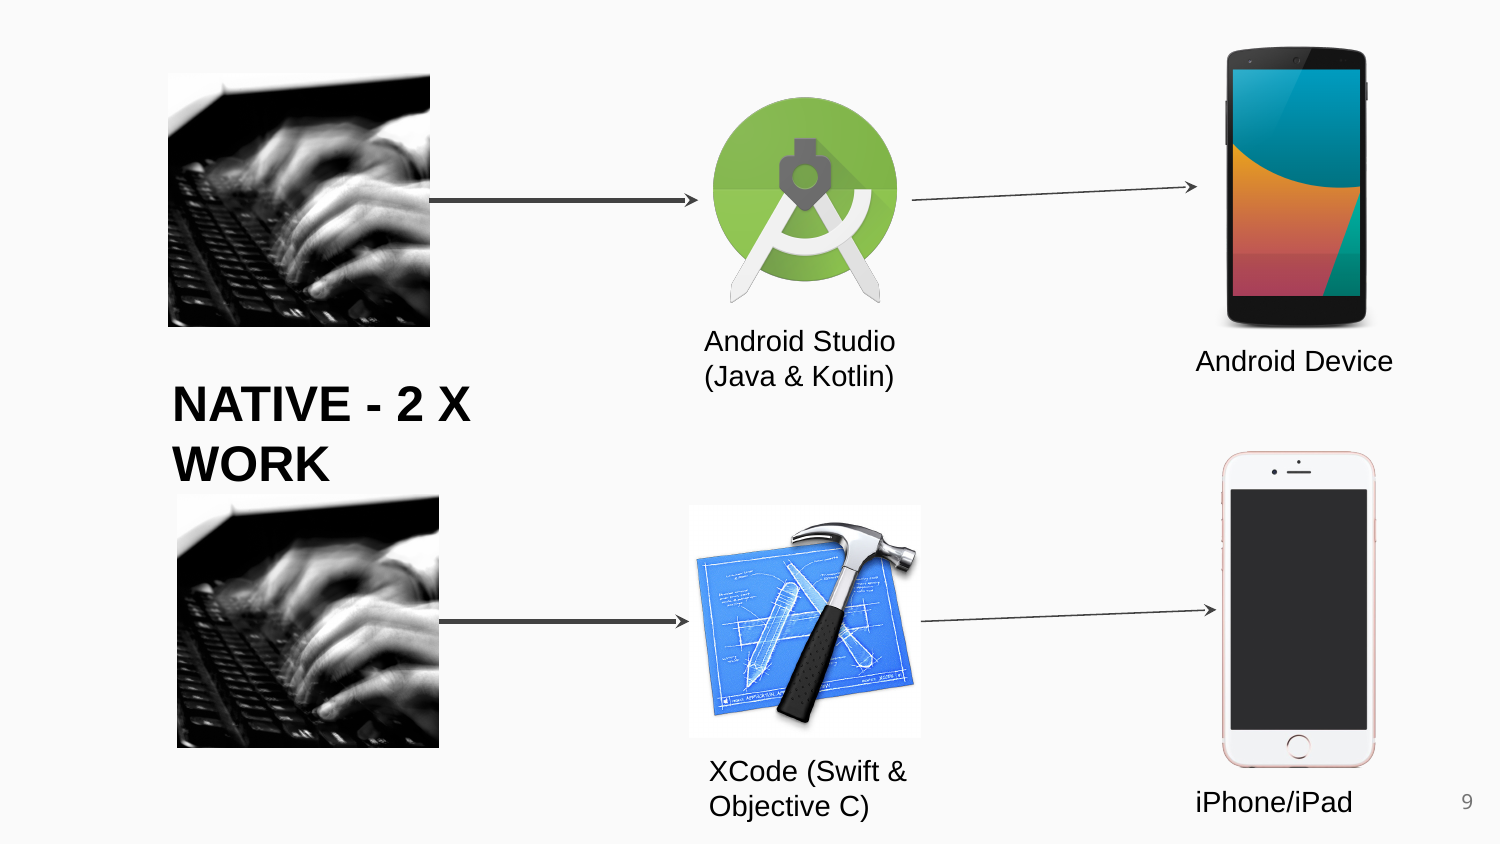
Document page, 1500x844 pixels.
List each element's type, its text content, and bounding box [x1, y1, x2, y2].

slide_number 9 [1398, 770, 1489, 835]
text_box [920, 609, 1217, 622]
text_box iPhone/iPad [1180, 768, 1413, 844]
text_box Android Studio (Java & Kotlin) [689, 306, 989, 384]
text_box NATIVE - 2 X WORK [157, 356, 498, 452]
picture [167, 73, 430, 327]
picture [698, 93, 913, 308]
picture [1197, 18, 1396, 355]
picture [1216, 451, 1377, 769]
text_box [911, 186, 1198, 201]
text_box XCode (Swift & Objective C) [694, 737, 926, 814]
picture [177, 494, 440, 749]
text_box Android Device [1180, 327, 1413, 405]
picture [688, 505, 922, 738]
